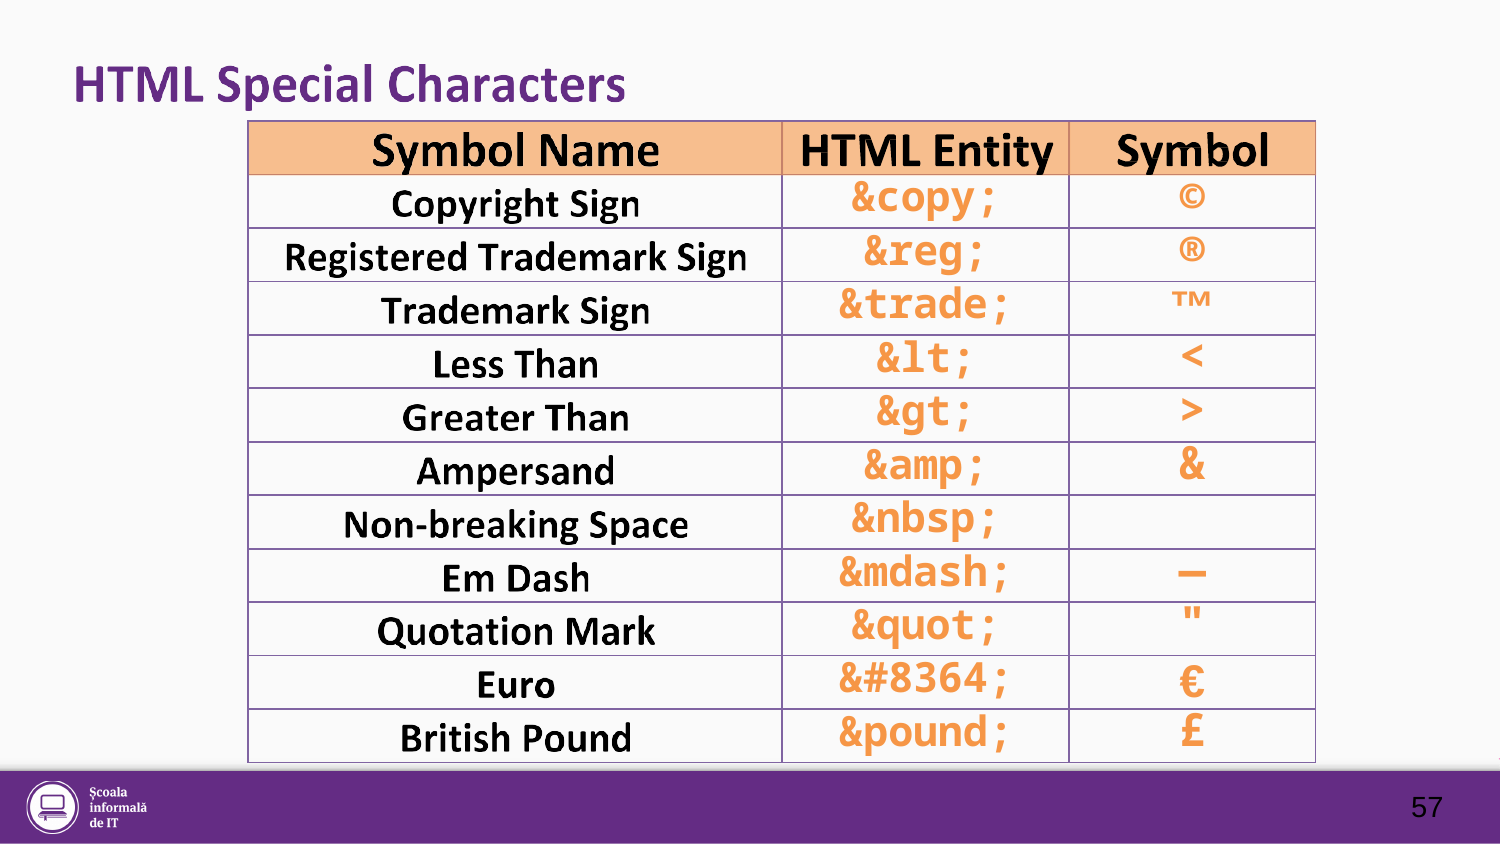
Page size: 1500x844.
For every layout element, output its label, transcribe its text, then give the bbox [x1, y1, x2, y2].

text_box [478, 671, 495, 698]
text_box [381, 295, 649, 331]
text_box [248, 121, 784, 176]
text_box [1013, 136, 1029, 167]
table_cell [249, 603, 781, 655]
table_cell [249, 176, 781, 227]
table_cell &lt; [783, 336, 1068, 387]
table_cell > [1070, 389, 1315, 441]
text_box [0, 0, 1500, 758]
text_box [1207, 132, 1230, 167]
text_box [1030, 142, 1054, 175]
table_cell & [1070, 443, 1315, 494]
text_box [76, 64, 625, 111]
text_box [784, 121, 1071, 176]
text_box [1232, 142, 1257, 167]
text_box [902, 134, 921, 167]
text_box [286, 241, 746, 278]
table_cell [249, 550, 781, 601]
text_box [935, 134, 955, 167]
table_cell [249, 496, 781, 548]
table_cell [249, 656, 781, 708]
table_cell [249, 336, 781, 387]
slide_number 57 [1406, 784, 1449, 844]
table_cell [249, 389, 781, 441]
table_cell &quot; [783, 603, 1068, 655]
table_cell &reg; [783, 229, 1068, 281]
table_cell — [1070, 550, 1315, 601]
text_box [1071, 121, 1317, 176]
text_box [435, 348, 597, 378]
text_box [1003, 142, 1010, 167]
text_box [859, 134, 896, 167]
table_cell &amp; [783, 443, 1068, 494]
text_box [1140, 142, 1163, 175]
table_cell © [1070, 176, 1315, 227]
text_box [959, 142, 981, 167]
text_box [1003, 132, 1011, 140]
text_box [402, 722, 630, 752]
table_cell € [1070, 656, 1315, 708]
text_box [1260, 132, 1268, 167]
text_box [345, 509, 688, 545]
table_cell &gt; [783, 389, 1068, 441]
table_cell &mdash; [783, 550, 1068, 601]
table_cell " [1070, 603, 1315, 655]
table_cell ® [1070, 229, 1315, 281]
table_cell &#8364; [783, 656, 1068, 708]
text_box [378, 615, 655, 649]
text_box [831, 134, 856, 167]
table_cell &copy; [783, 176, 1068, 227]
text_box [534, 677, 555, 699]
table_cell £ [1070, 710, 1315, 762]
table_cell &pound; [783, 710, 1068, 762]
text_box [444, 562, 589, 592]
table_cell &nbsp; [783, 496, 1068, 548]
table_cell [249, 282, 781, 334]
text_box [392, 188, 639, 224]
text_box [1166, 142, 1202, 167]
text_box [802, 134, 828, 167]
text_box [0, 758, 1500, 771]
text_box [1117, 133, 1139, 167]
text_box [403, 402, 628, 431]
table_cell [249, 229, 781, 281]
text_box [416, 455, 613, 492]
table_cell [1070, 496, 1315, 548]
text_box [26, 781, 147, 834]
text_box [521, 677, 533, 698]
text_box [498, 678, 517, 699]
table_cell [249, 443, 781, 494]
table_cell &trade; [783, 282, 1068, 334]
text_box [983, 136, 1000, 167]
table_cell [249, 710, 781, 762]
table_cell ™ [1070, 282, 1315, 334]
text_box [373, 132, 659, 175]
table_cell < [1070, 336, 1315, 387]
